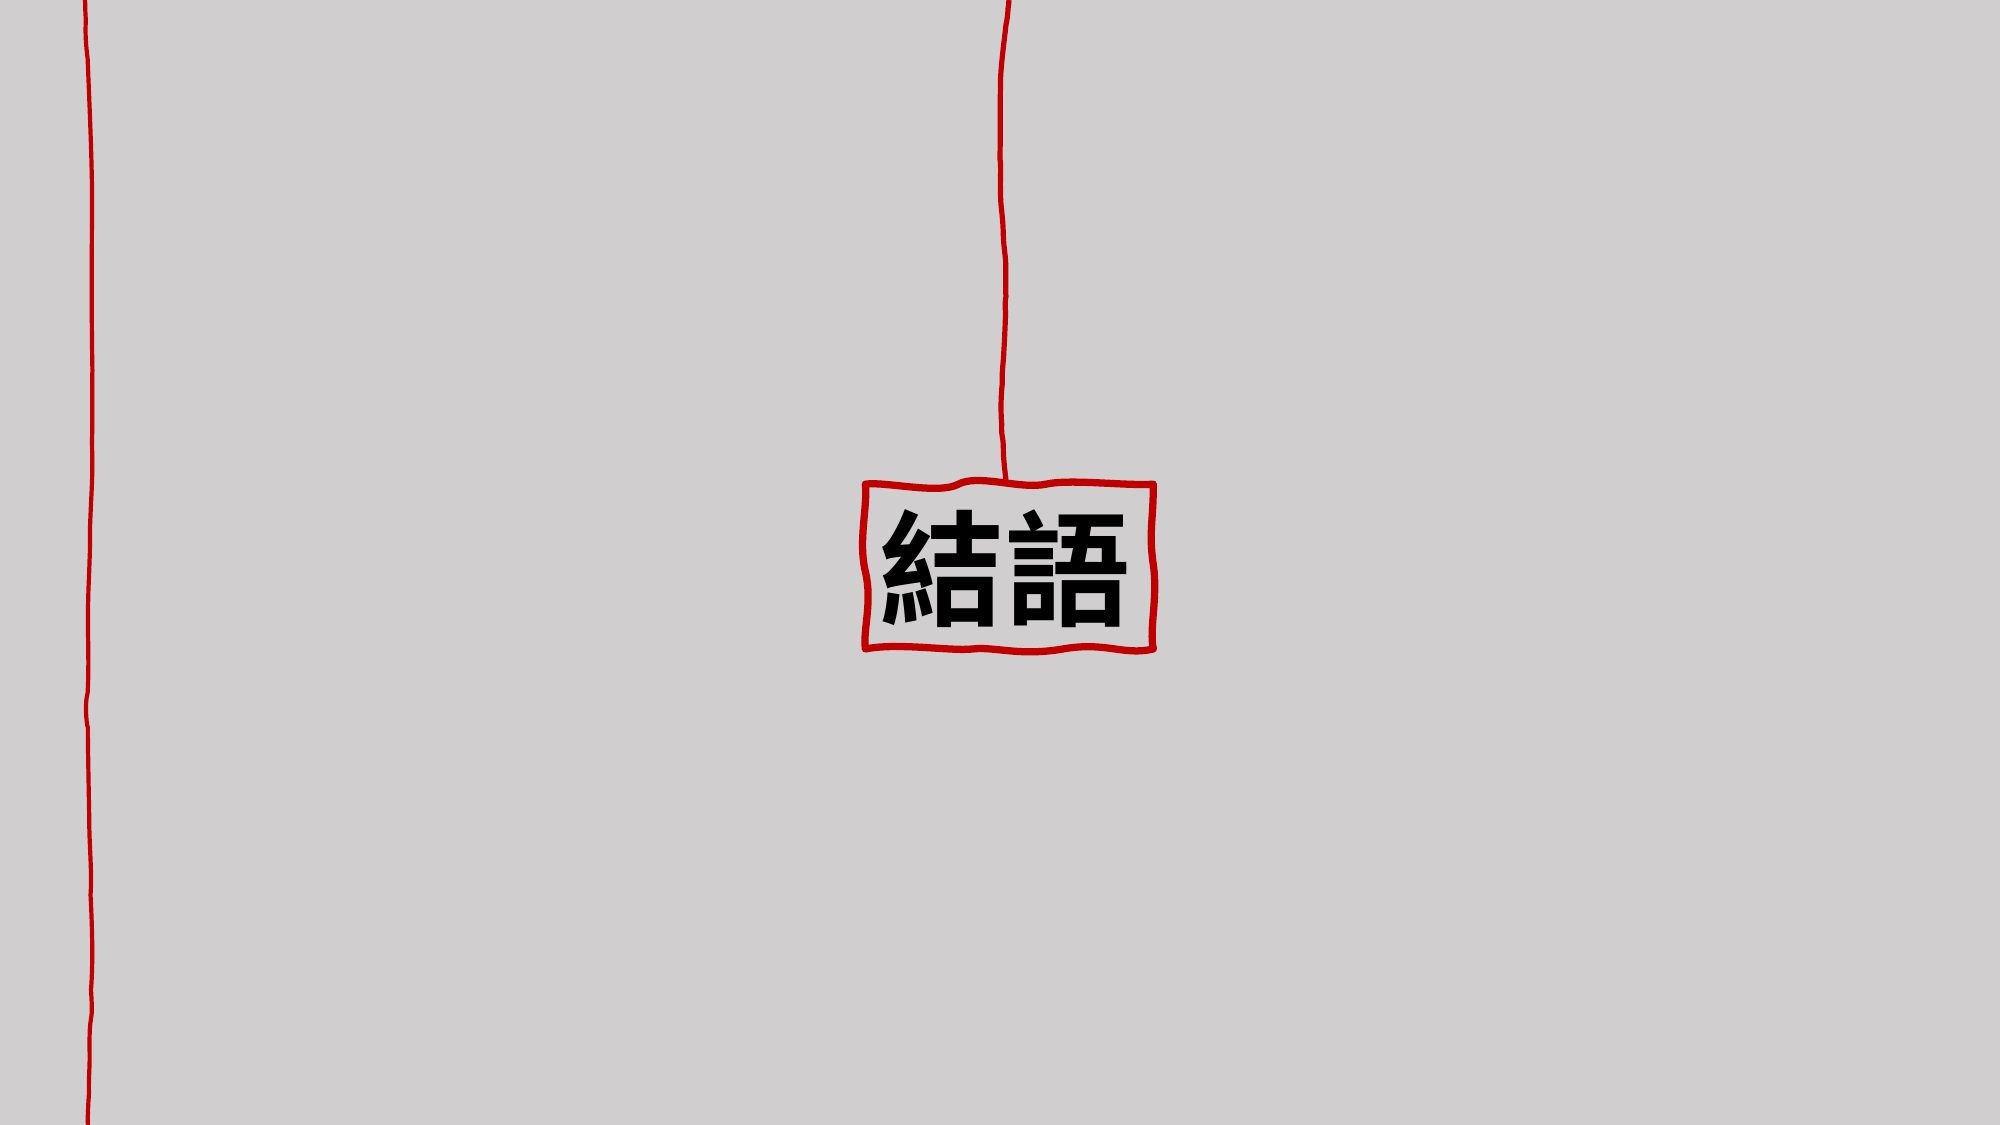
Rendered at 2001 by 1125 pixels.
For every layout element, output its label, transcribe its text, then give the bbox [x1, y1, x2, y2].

text_box 結語 [862, 480, 1155, 652]
text_box [998, 0, 1011, 482]
text_box [83, 0, 94, 1125]
